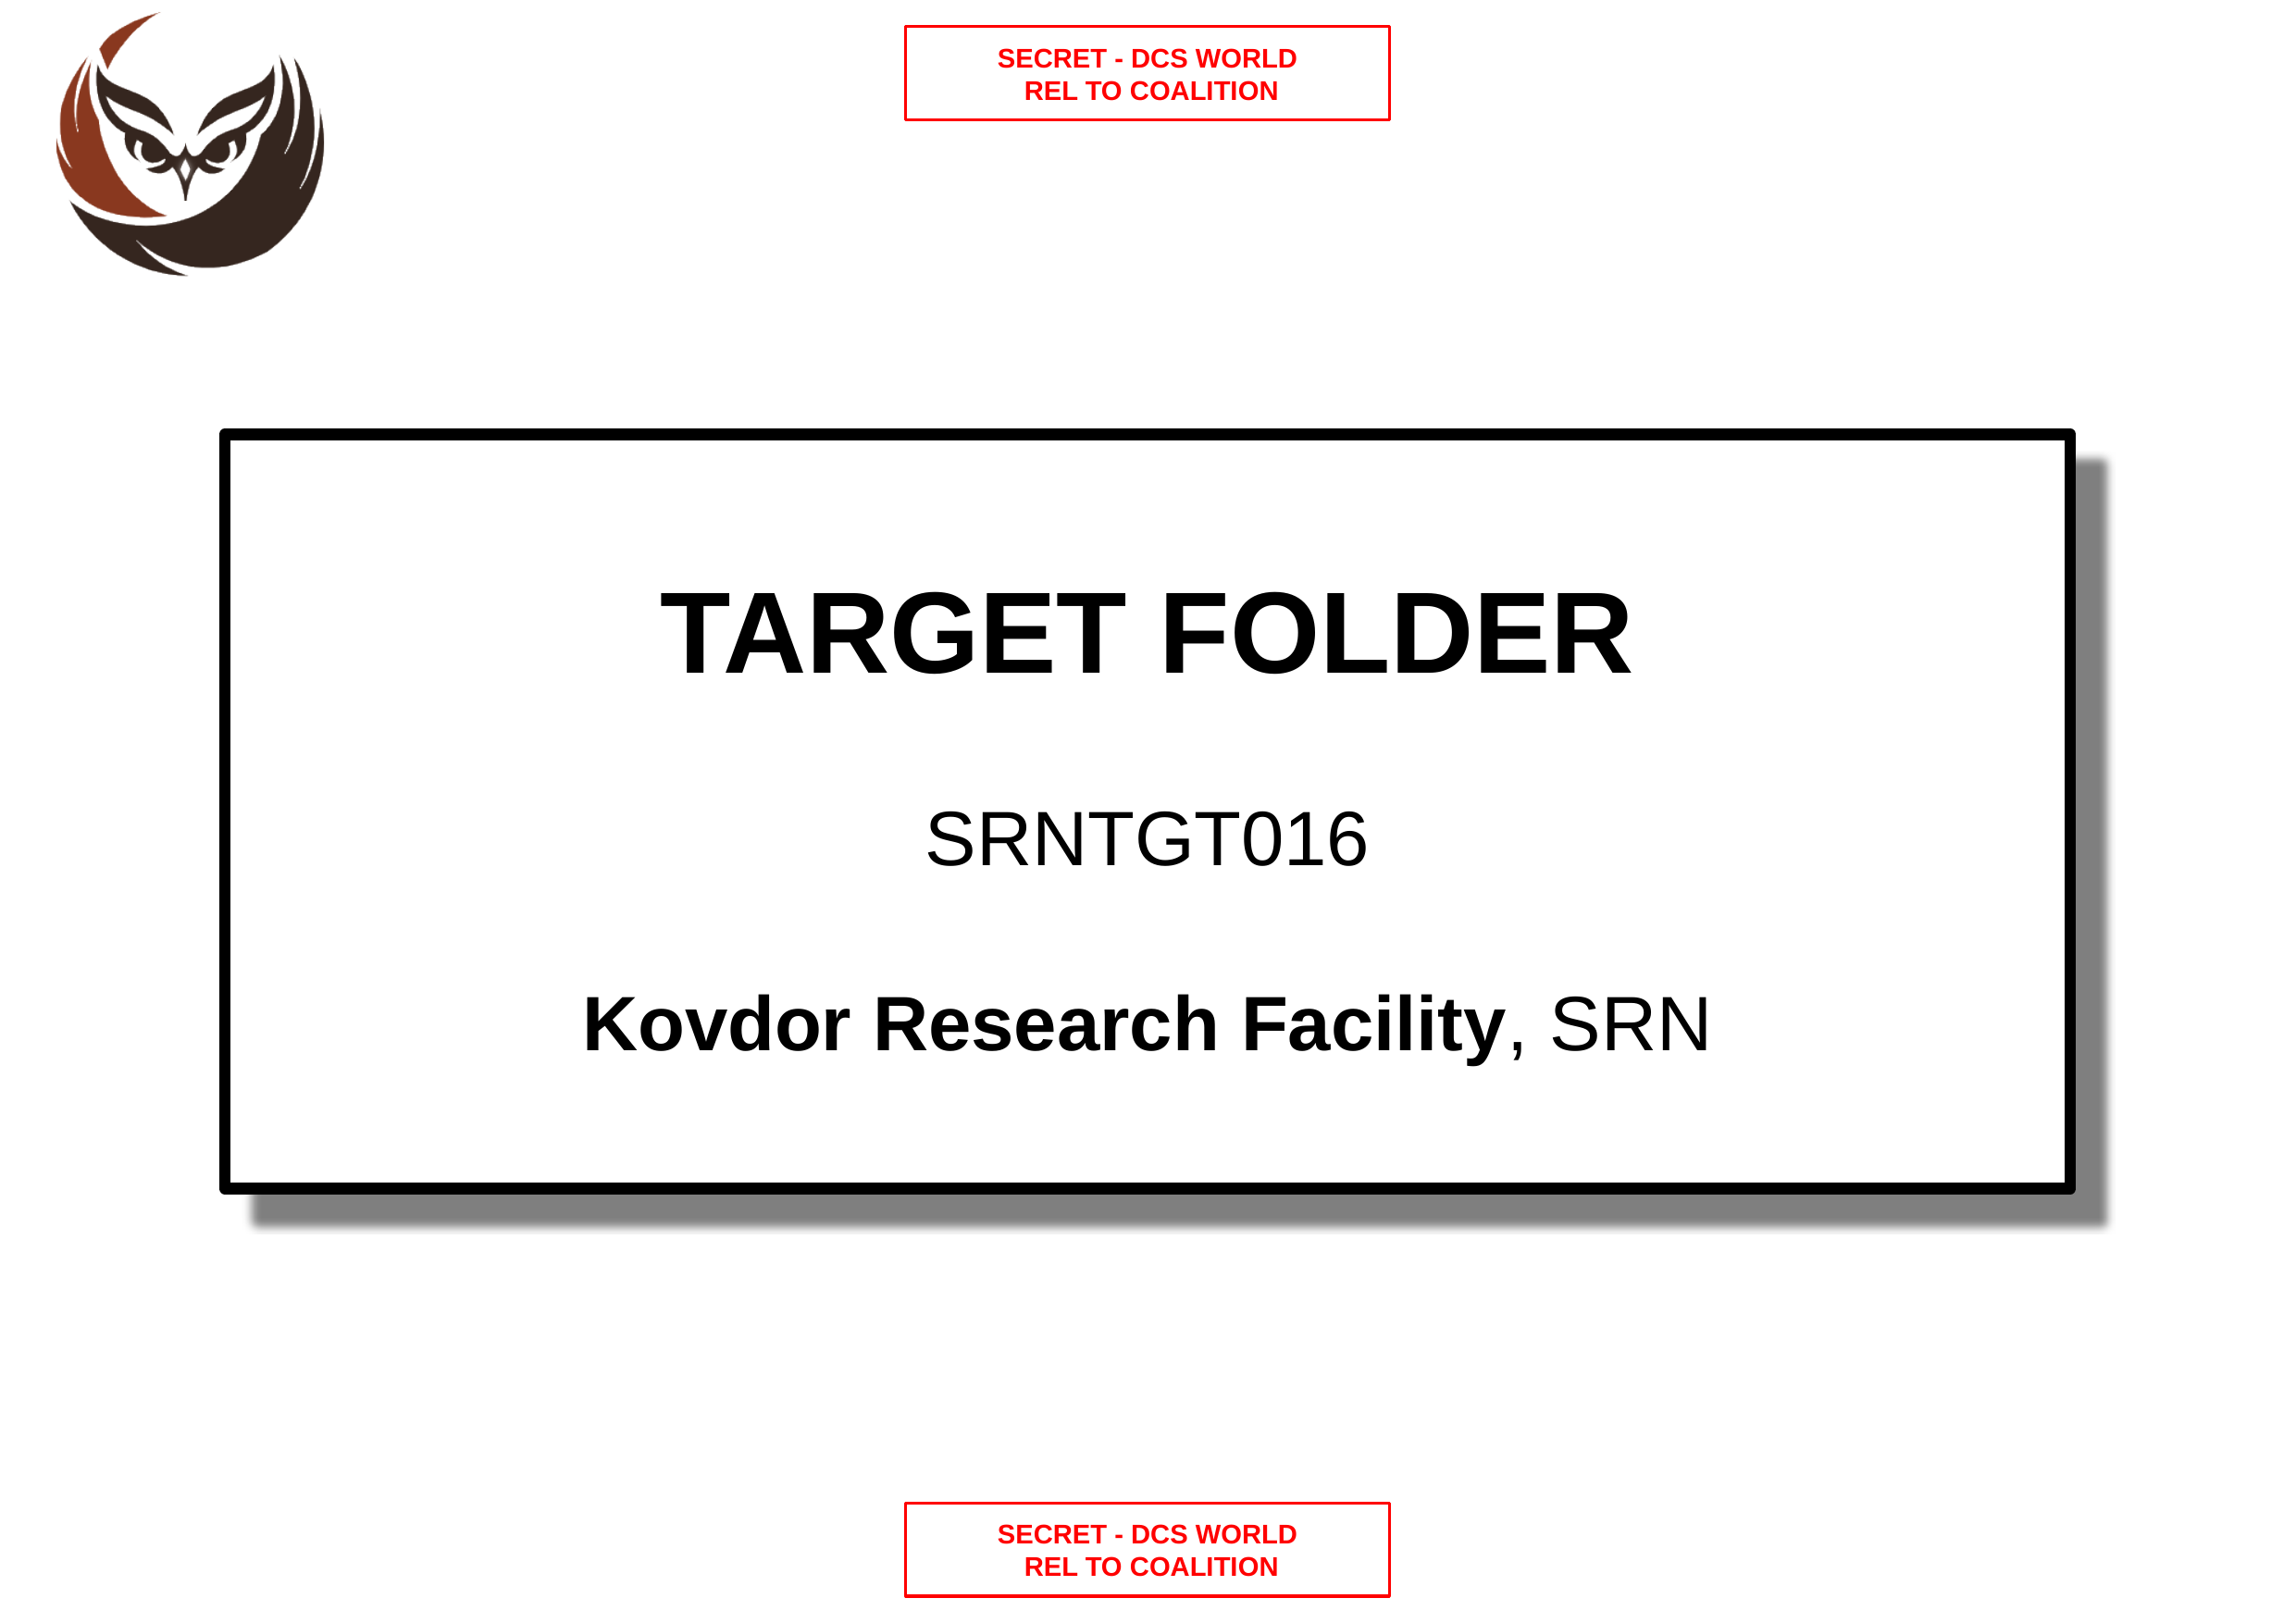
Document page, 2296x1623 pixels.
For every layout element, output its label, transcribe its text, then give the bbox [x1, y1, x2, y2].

title TARGET FOLDER SRNTGT016 Kovdor Research Facility, SRN [225, 434, 2071, 1189]
text_box SECRET - DCS WORLD REL TO COALITION [905, 26, 1390, 120]
picture [16, 3, 355, 302]
text_box SECRET - DCS WORLD REL TO COALITION [905, 1503, 1390, 1597]
